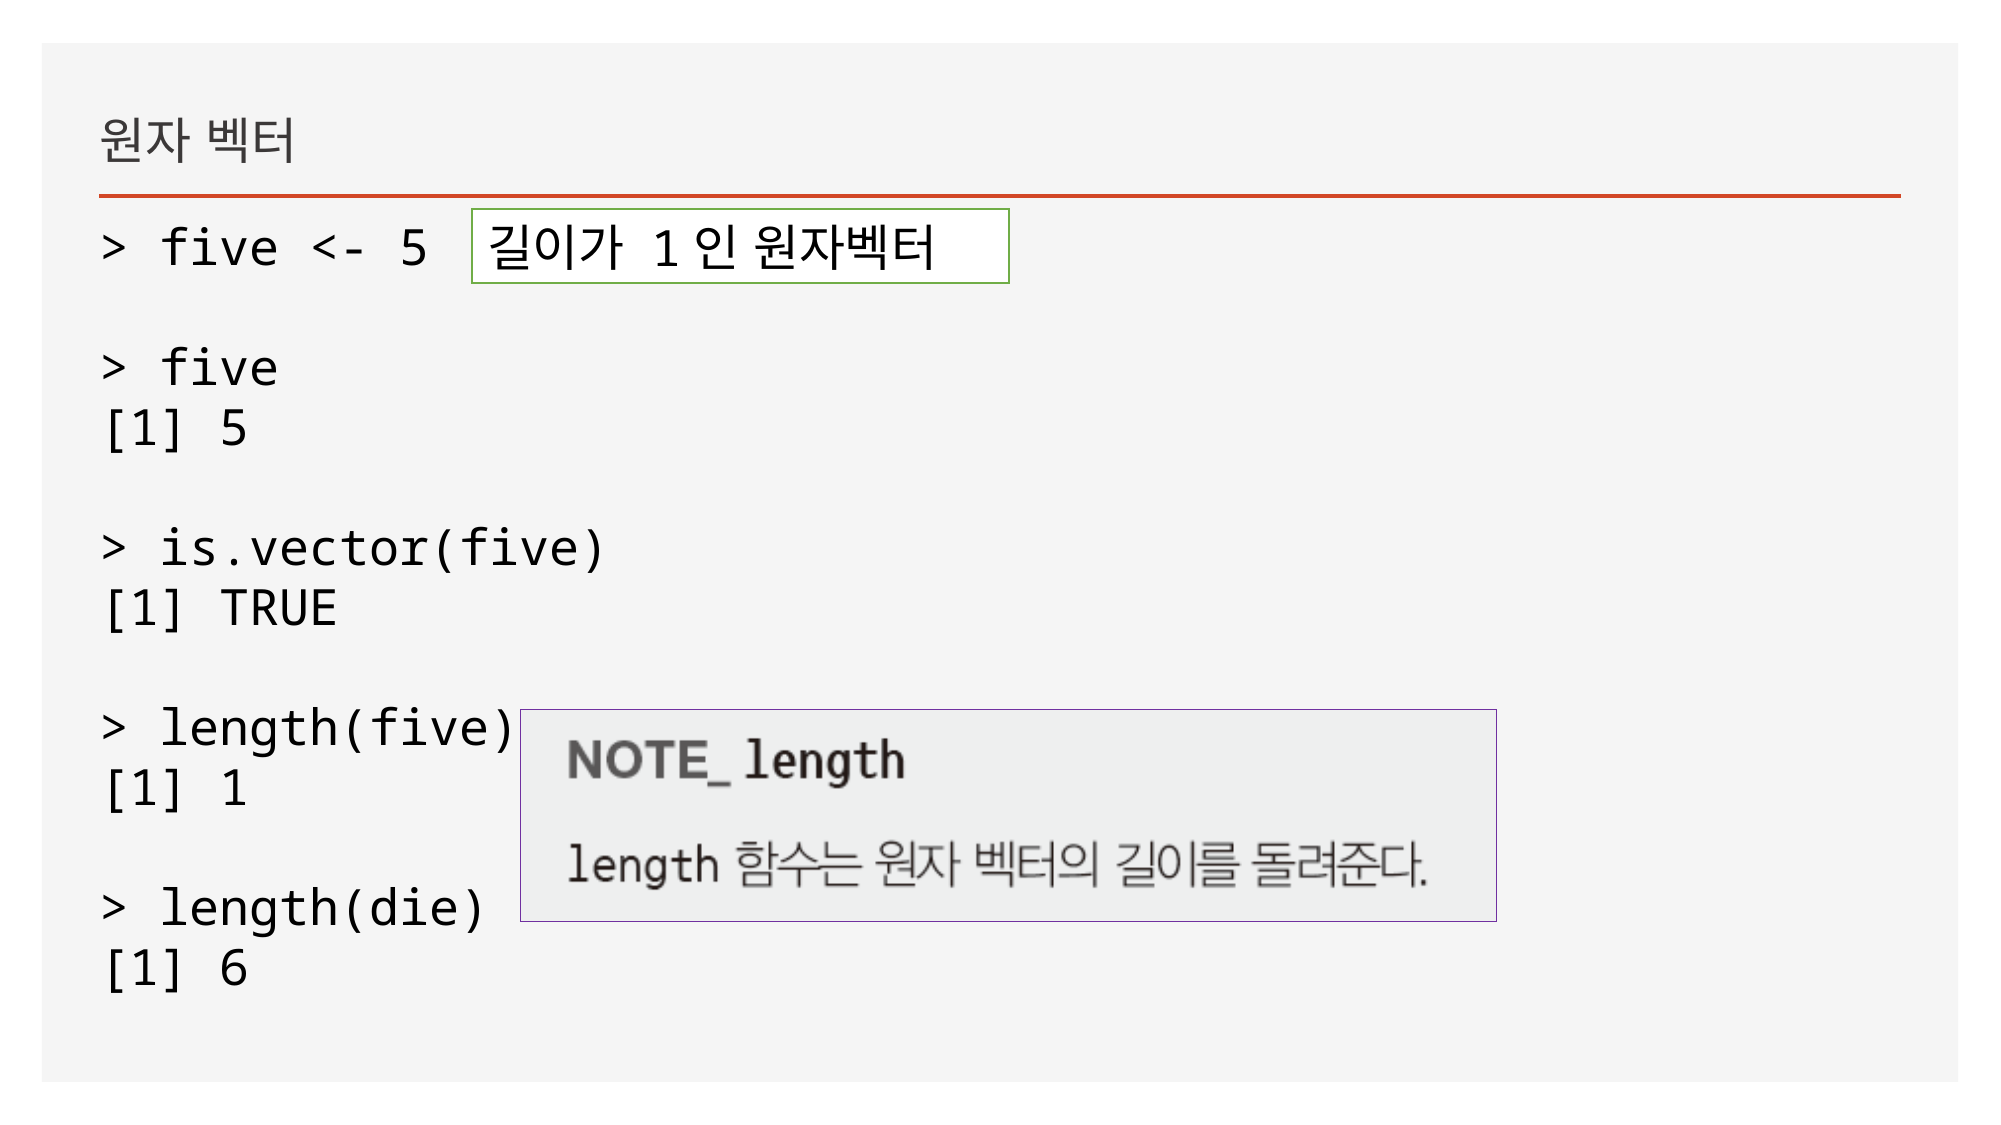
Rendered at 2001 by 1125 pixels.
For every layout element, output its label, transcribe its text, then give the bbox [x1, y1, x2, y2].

text_box > five <- 5 > five [1] 5 > is.vector(five) [1] TRUE > length(five) [1] 1 > length(die) [1] 6 [84, 208, 1906, 1003]
picture [520, 709, 1497, 922]
text_box 길이가 1인 원자벡터 [471, 208, 1010, 284]
list 원자 벡터 [84, 72, 813, 178]
